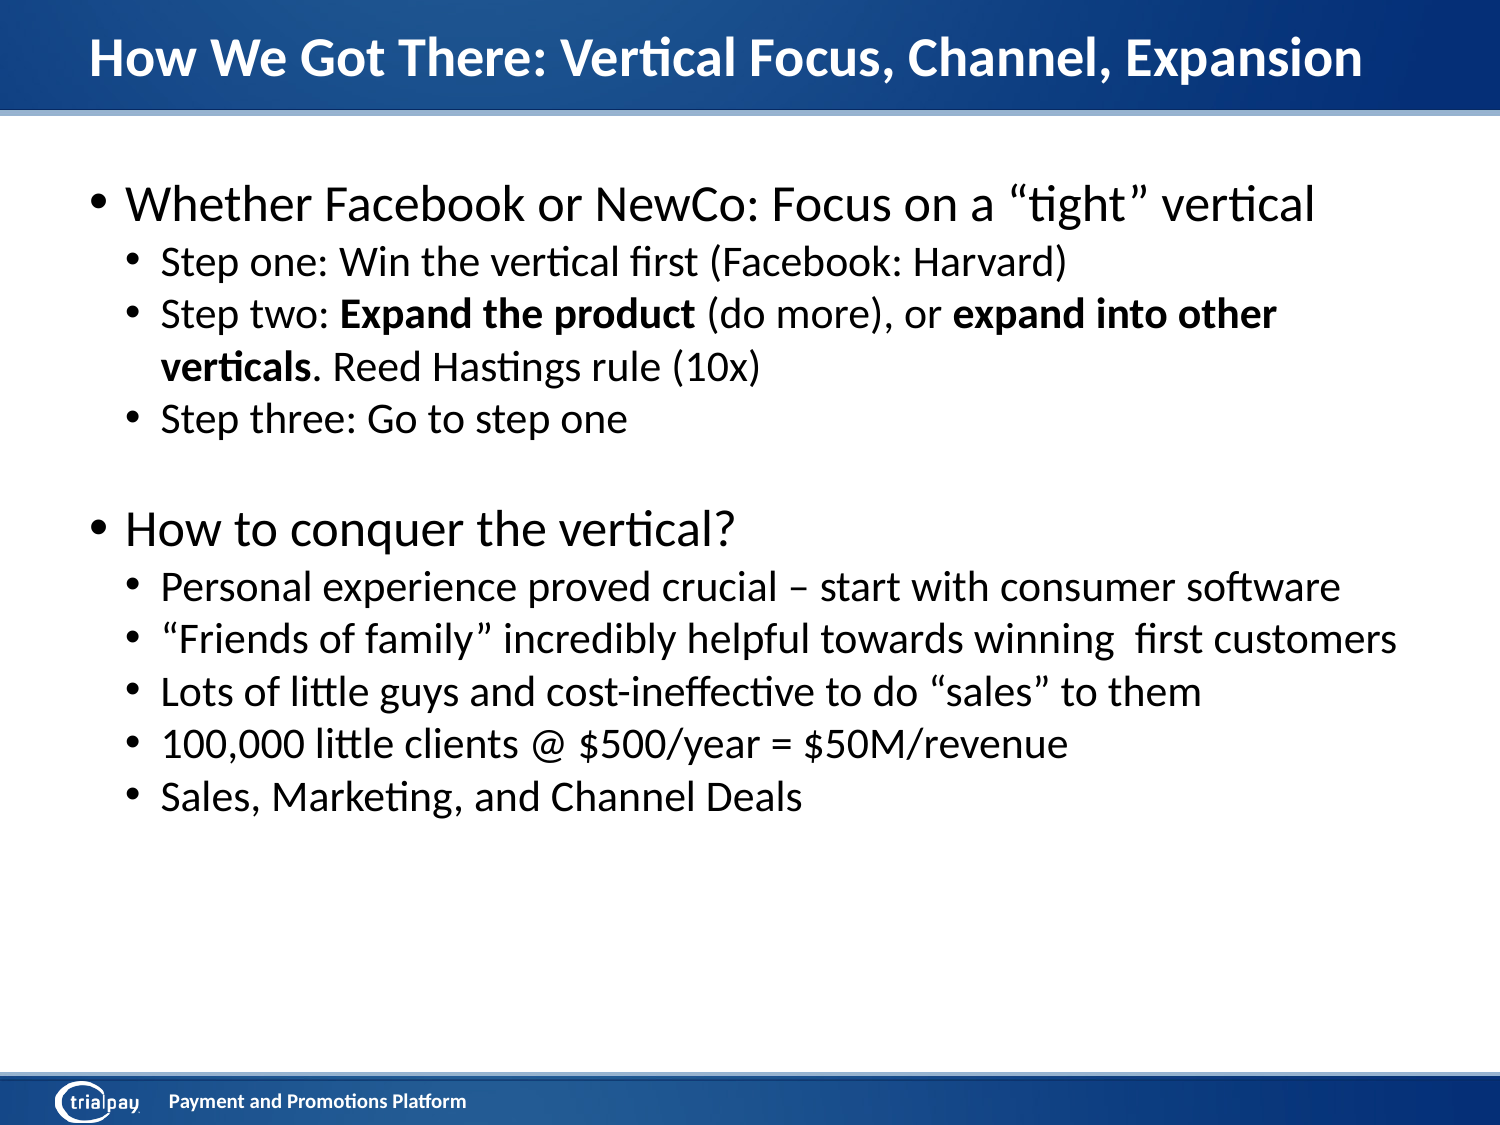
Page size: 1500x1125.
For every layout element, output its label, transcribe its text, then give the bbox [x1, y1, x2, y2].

picture [0, 0, 1500, 117]
text_box How We Got There: Vertical Focus, Channel, Expansion [75, 7, 1425, 111]
picture [0, 1071, 1500, 1125]
text_box Whether Facebook or NewCo: Focus on a “tight” vertical Step one: Win the vertical first (Facebook: Harvard) Step two: Expand the product (do more), or expand into other verticals. Reed Hastings rule (10x) Step three: Go to step one How to conquer the vertical? Personal experience proved crucial – start with consumer software “Friends of family” incredibly helpful towards winning first customers Lots of little guys and cost-ineffective to do “sales” to them 100,000 little clients @ $500/year = $50M/revenue Sales, Marketing, and Channel Deals [75, 162, 1425, 1005]
